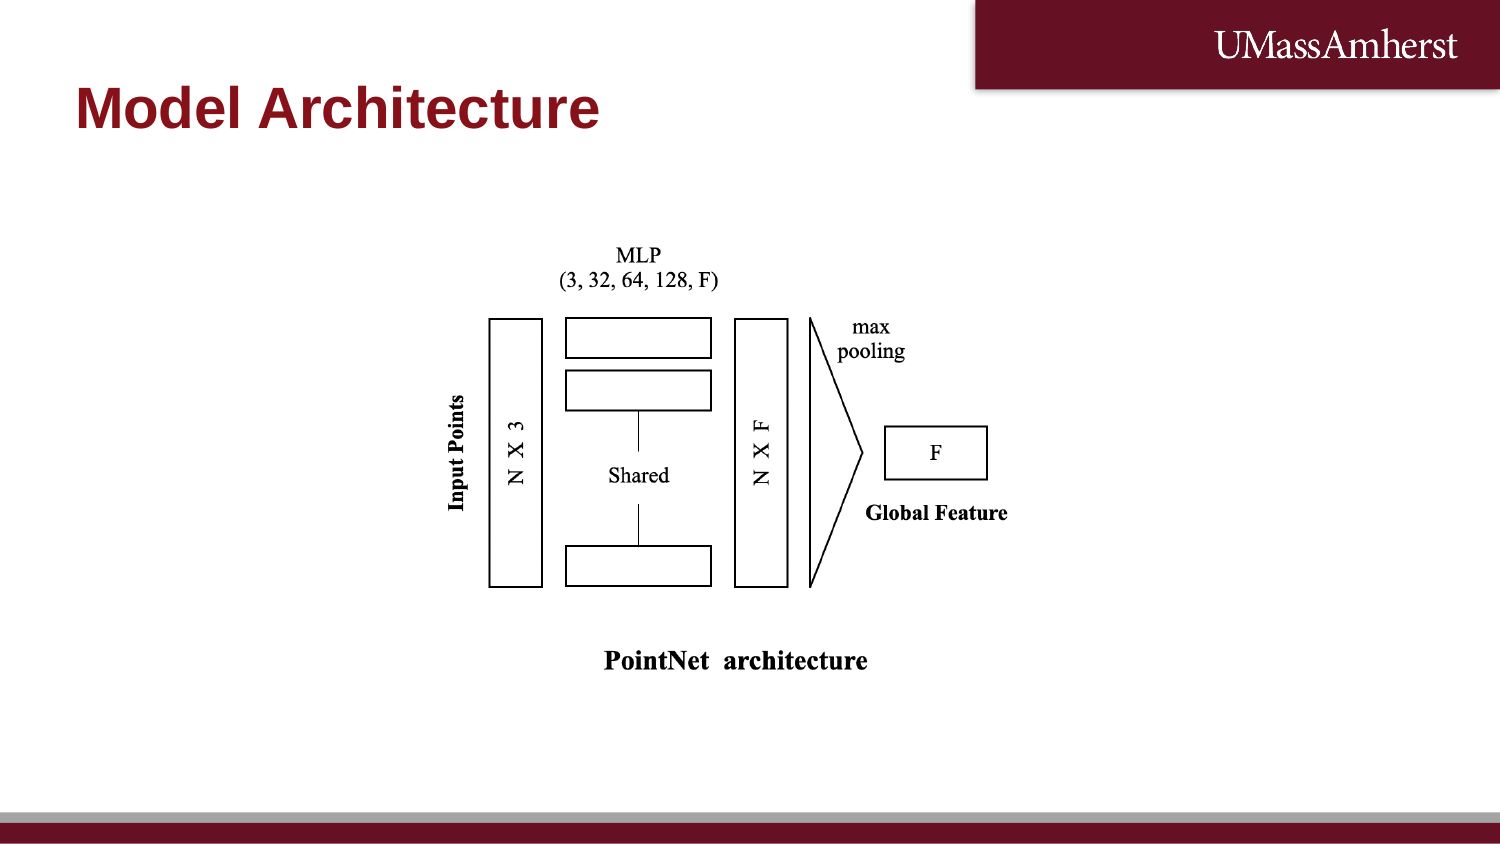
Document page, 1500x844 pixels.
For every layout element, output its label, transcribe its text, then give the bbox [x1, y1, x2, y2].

picture [1214, 28, 1458, 59]
title Model Architecture [0, 0, 1201, 141]
picture [405, 207, 1051, 721]
